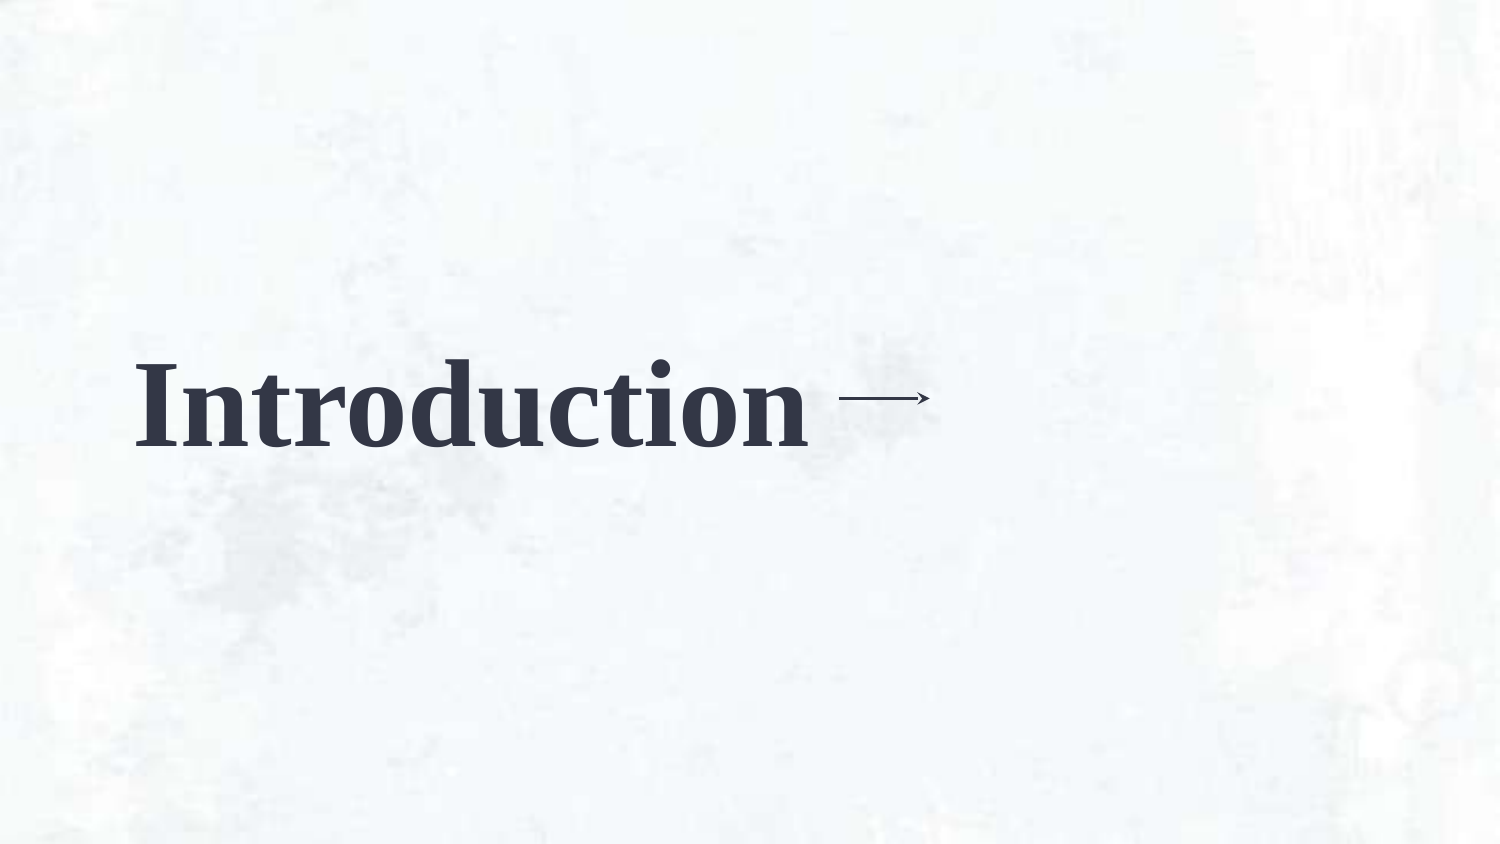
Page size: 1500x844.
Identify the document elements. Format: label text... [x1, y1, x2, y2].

picture [0, 0, 1500, 844]
title Introduction [117, 283, 1383, 376]
